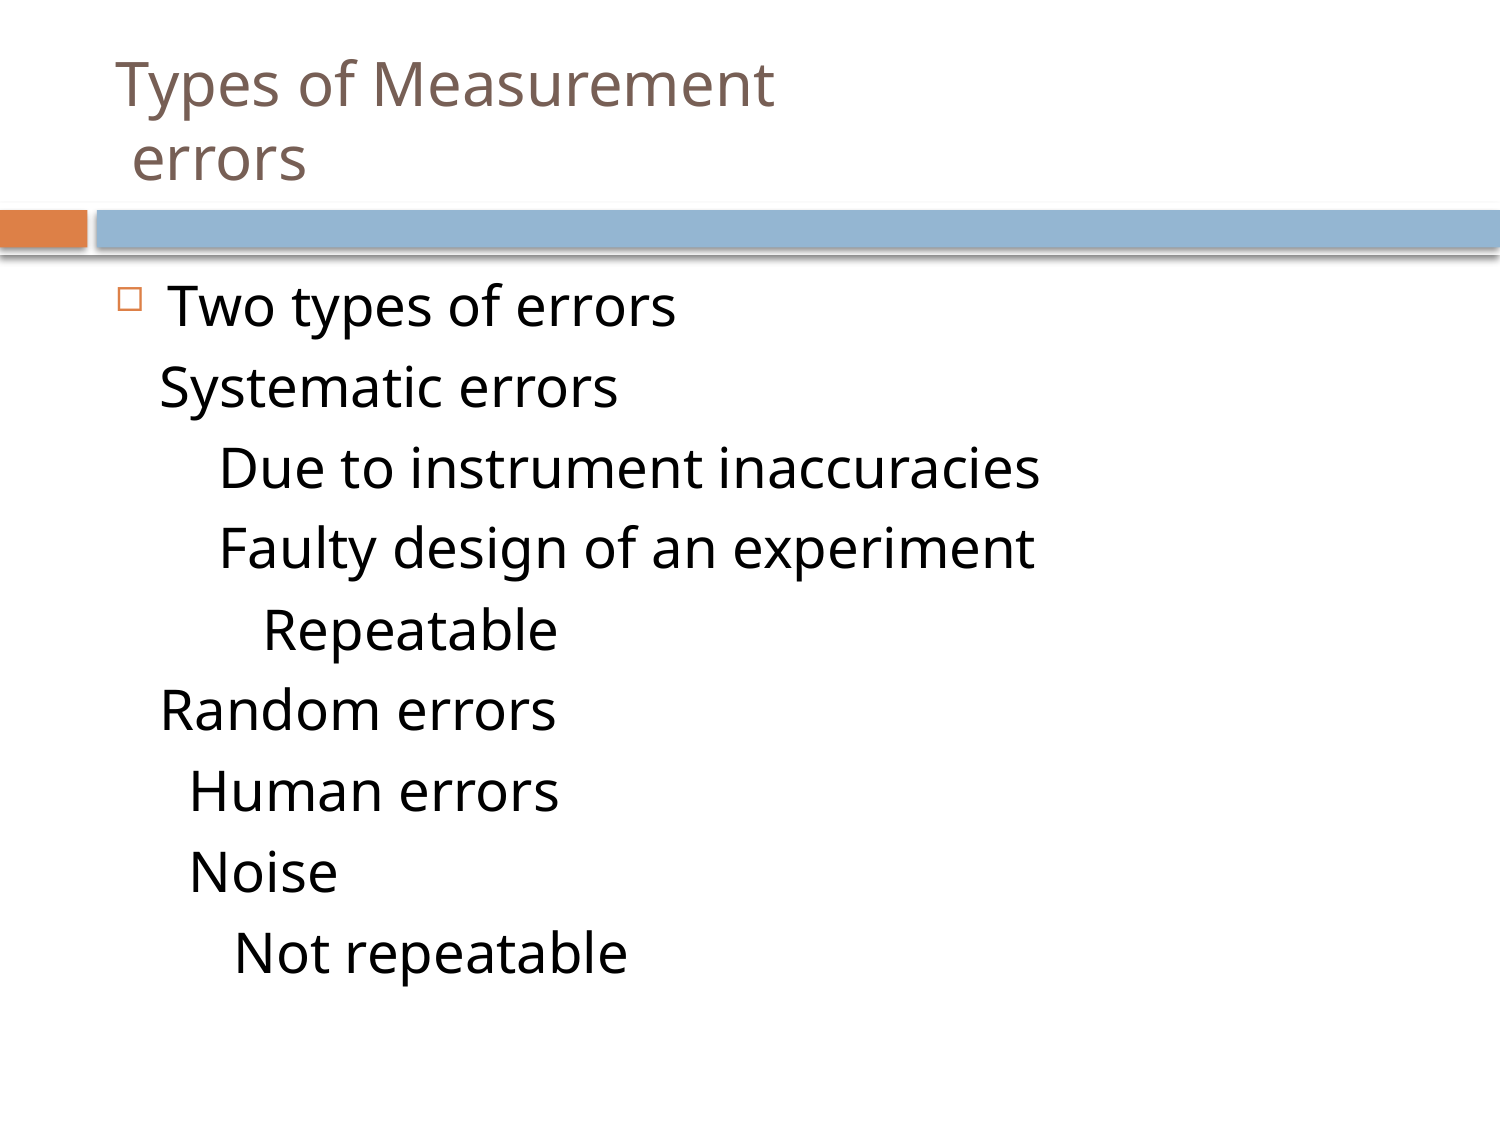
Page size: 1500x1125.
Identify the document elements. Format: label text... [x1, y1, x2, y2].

title Types of Measurement errors [100, 37, 1438, 200]
list Two types of errors Systematic errors Due to instrument inaccuracies Faulty design of an experiment Repeatable Random errors Human errors Noise Not repeatable [100, 262, 1438, 1000]
